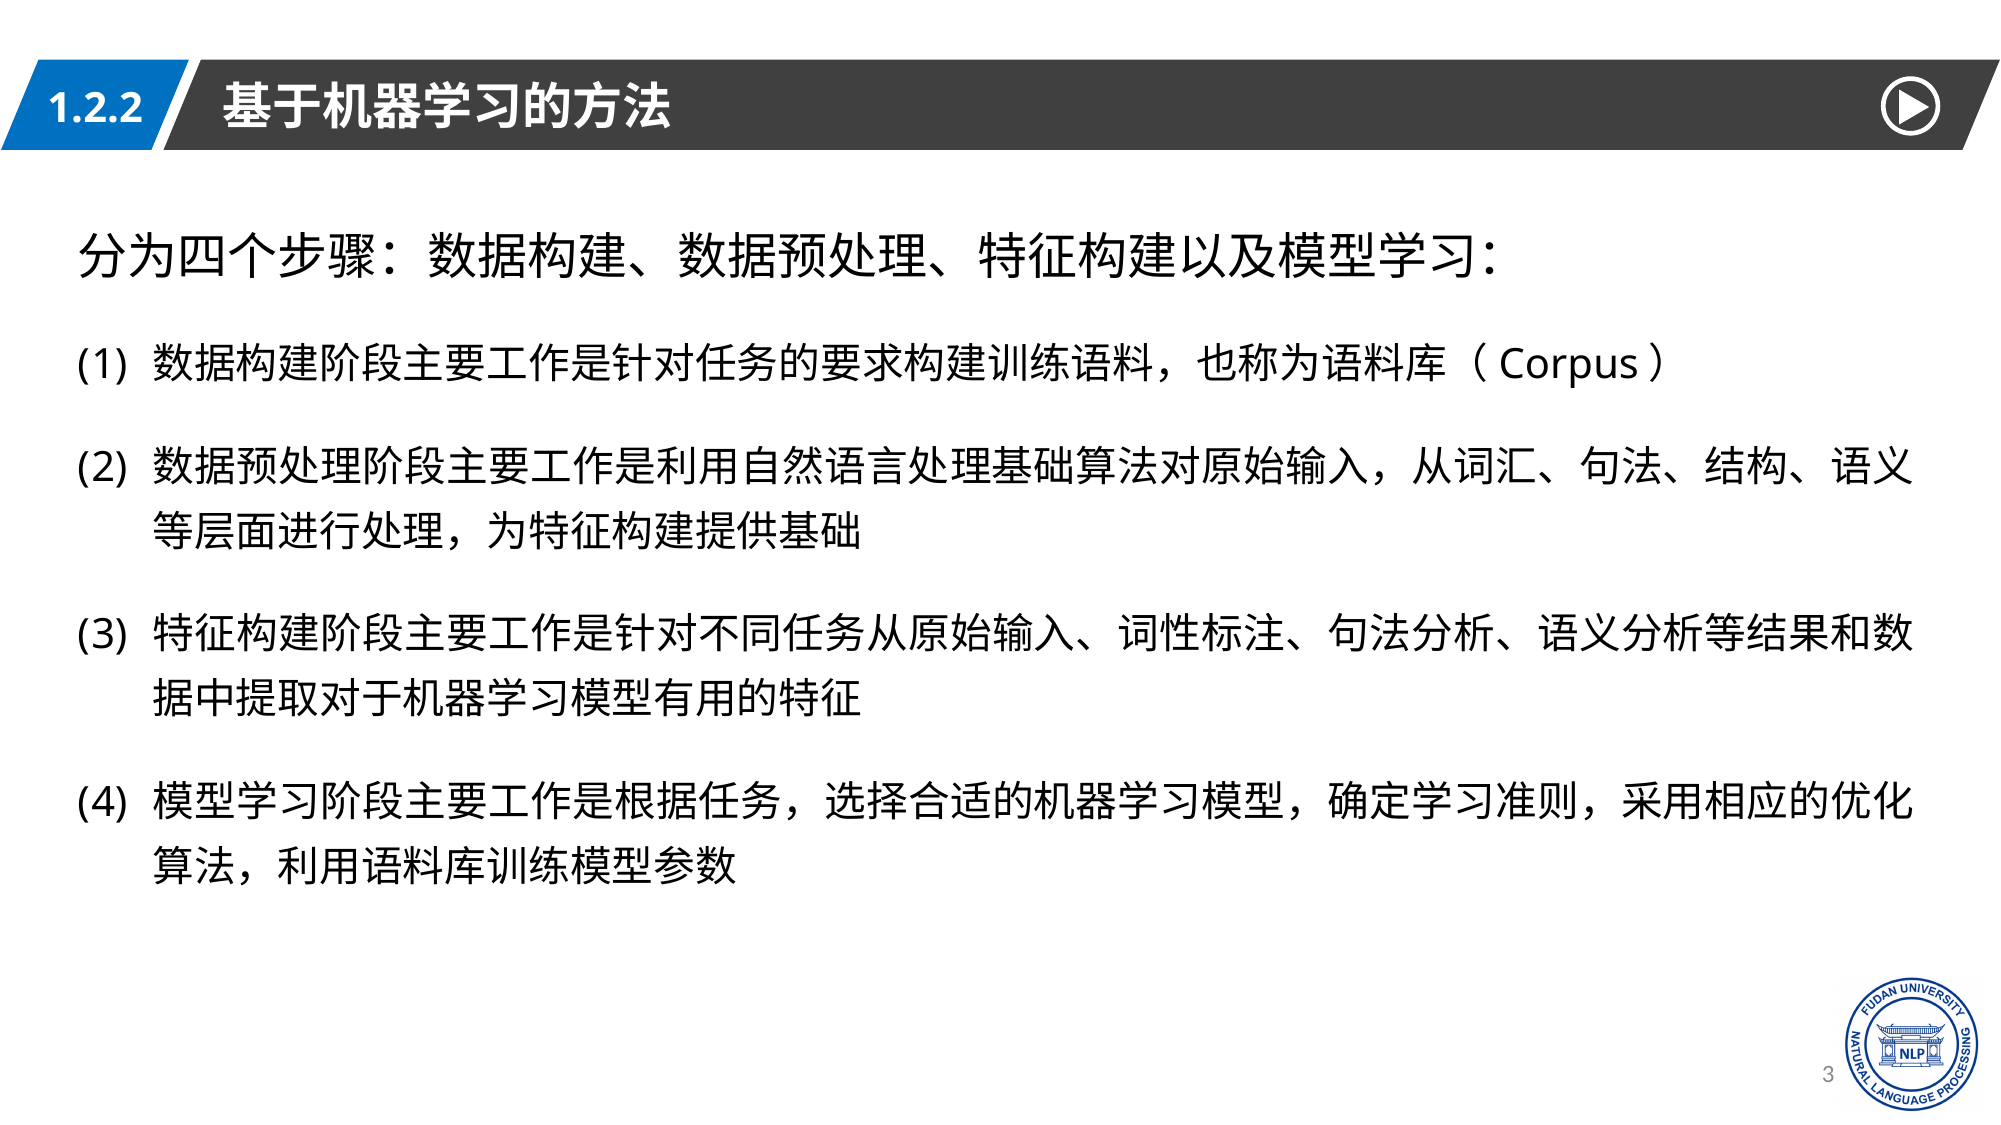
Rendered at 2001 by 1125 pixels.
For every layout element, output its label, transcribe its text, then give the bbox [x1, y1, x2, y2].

slide_number 32 [1412, 1042, 1863, 1103]
text_box 分为四个步骤：数据构建、数据预处理、特征构建以及模型学习： 数据构建阶段主要工作是针对任务的要求构建训练语料，也称为语料库（Corpus） 数据预处理阶段主要工作是利用自然语言处理基础算法对原始输入，从词汇、句法、结构、语义等层面进行处理，为特征构建提供基础 特征构建阶段主要工作是针对不同任务从原始输入、词性标注、句法分析、语义分析等结果和数据中提取对于机器学习模型有用的特征 模型学习阶段主要工作是根据任务，选择合适的机器学习模型，确定学习准则，采用相应的优化算法，利用语料库训练模型参数 [62, 199, 1930, 897]
text_box 1.2.2 [26, 73, 164, 138]
text_box [32, 59, 189, 120]
picture [1834, 972, 1985, 1117]
text_box 基于机器学习的方法 [207, 66, 687, 142]
text_box [163, 59, 2000, 150]
text_box [1, 89, 157, 150]
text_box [1883, 78, 1939, 134]
